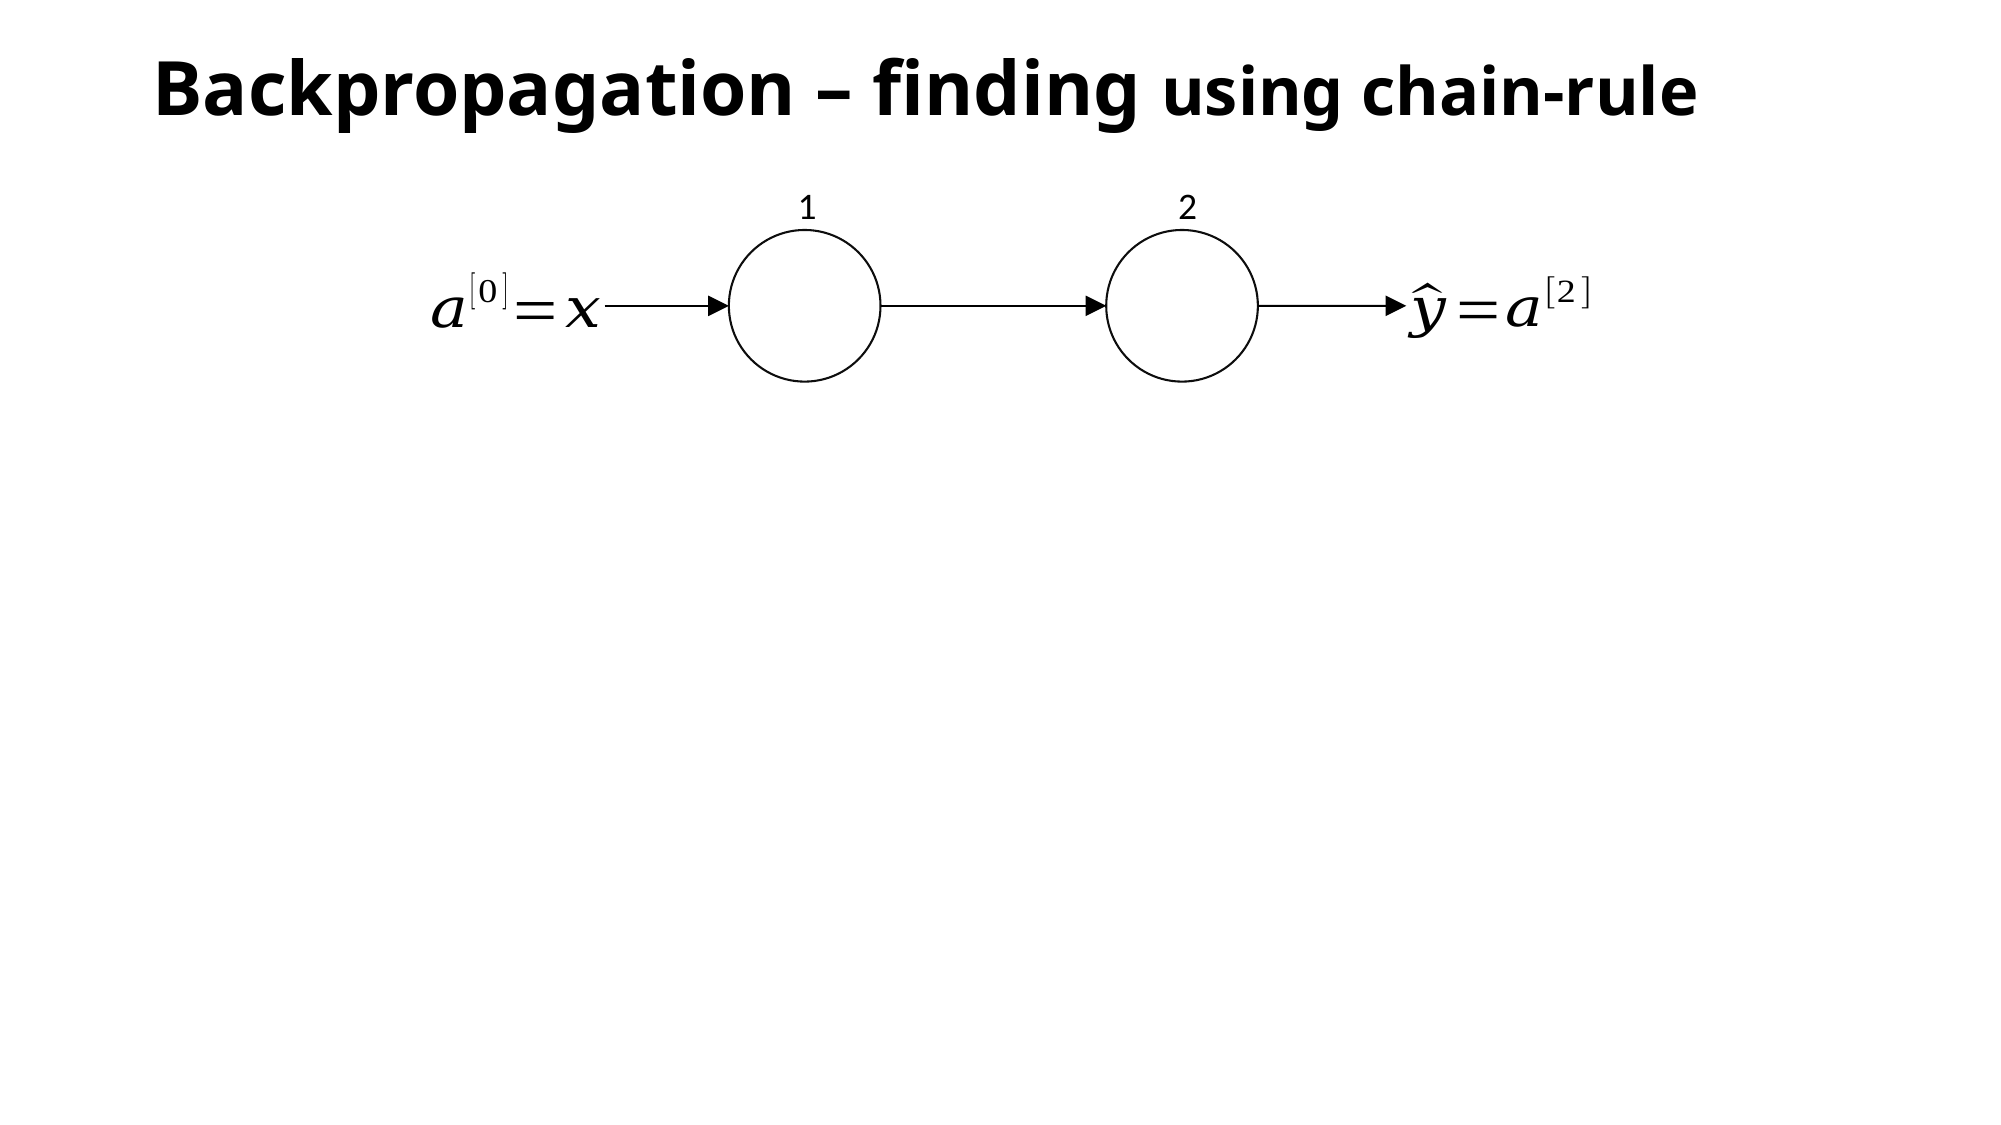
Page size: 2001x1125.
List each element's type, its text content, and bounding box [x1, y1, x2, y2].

text_box 2 [1159, 174, 1216, 235]
text_box [1105, 232, 1259, 383]
text_box [727, 233, 882, 383]
text_box 1 [778, 174, 836, 235]
